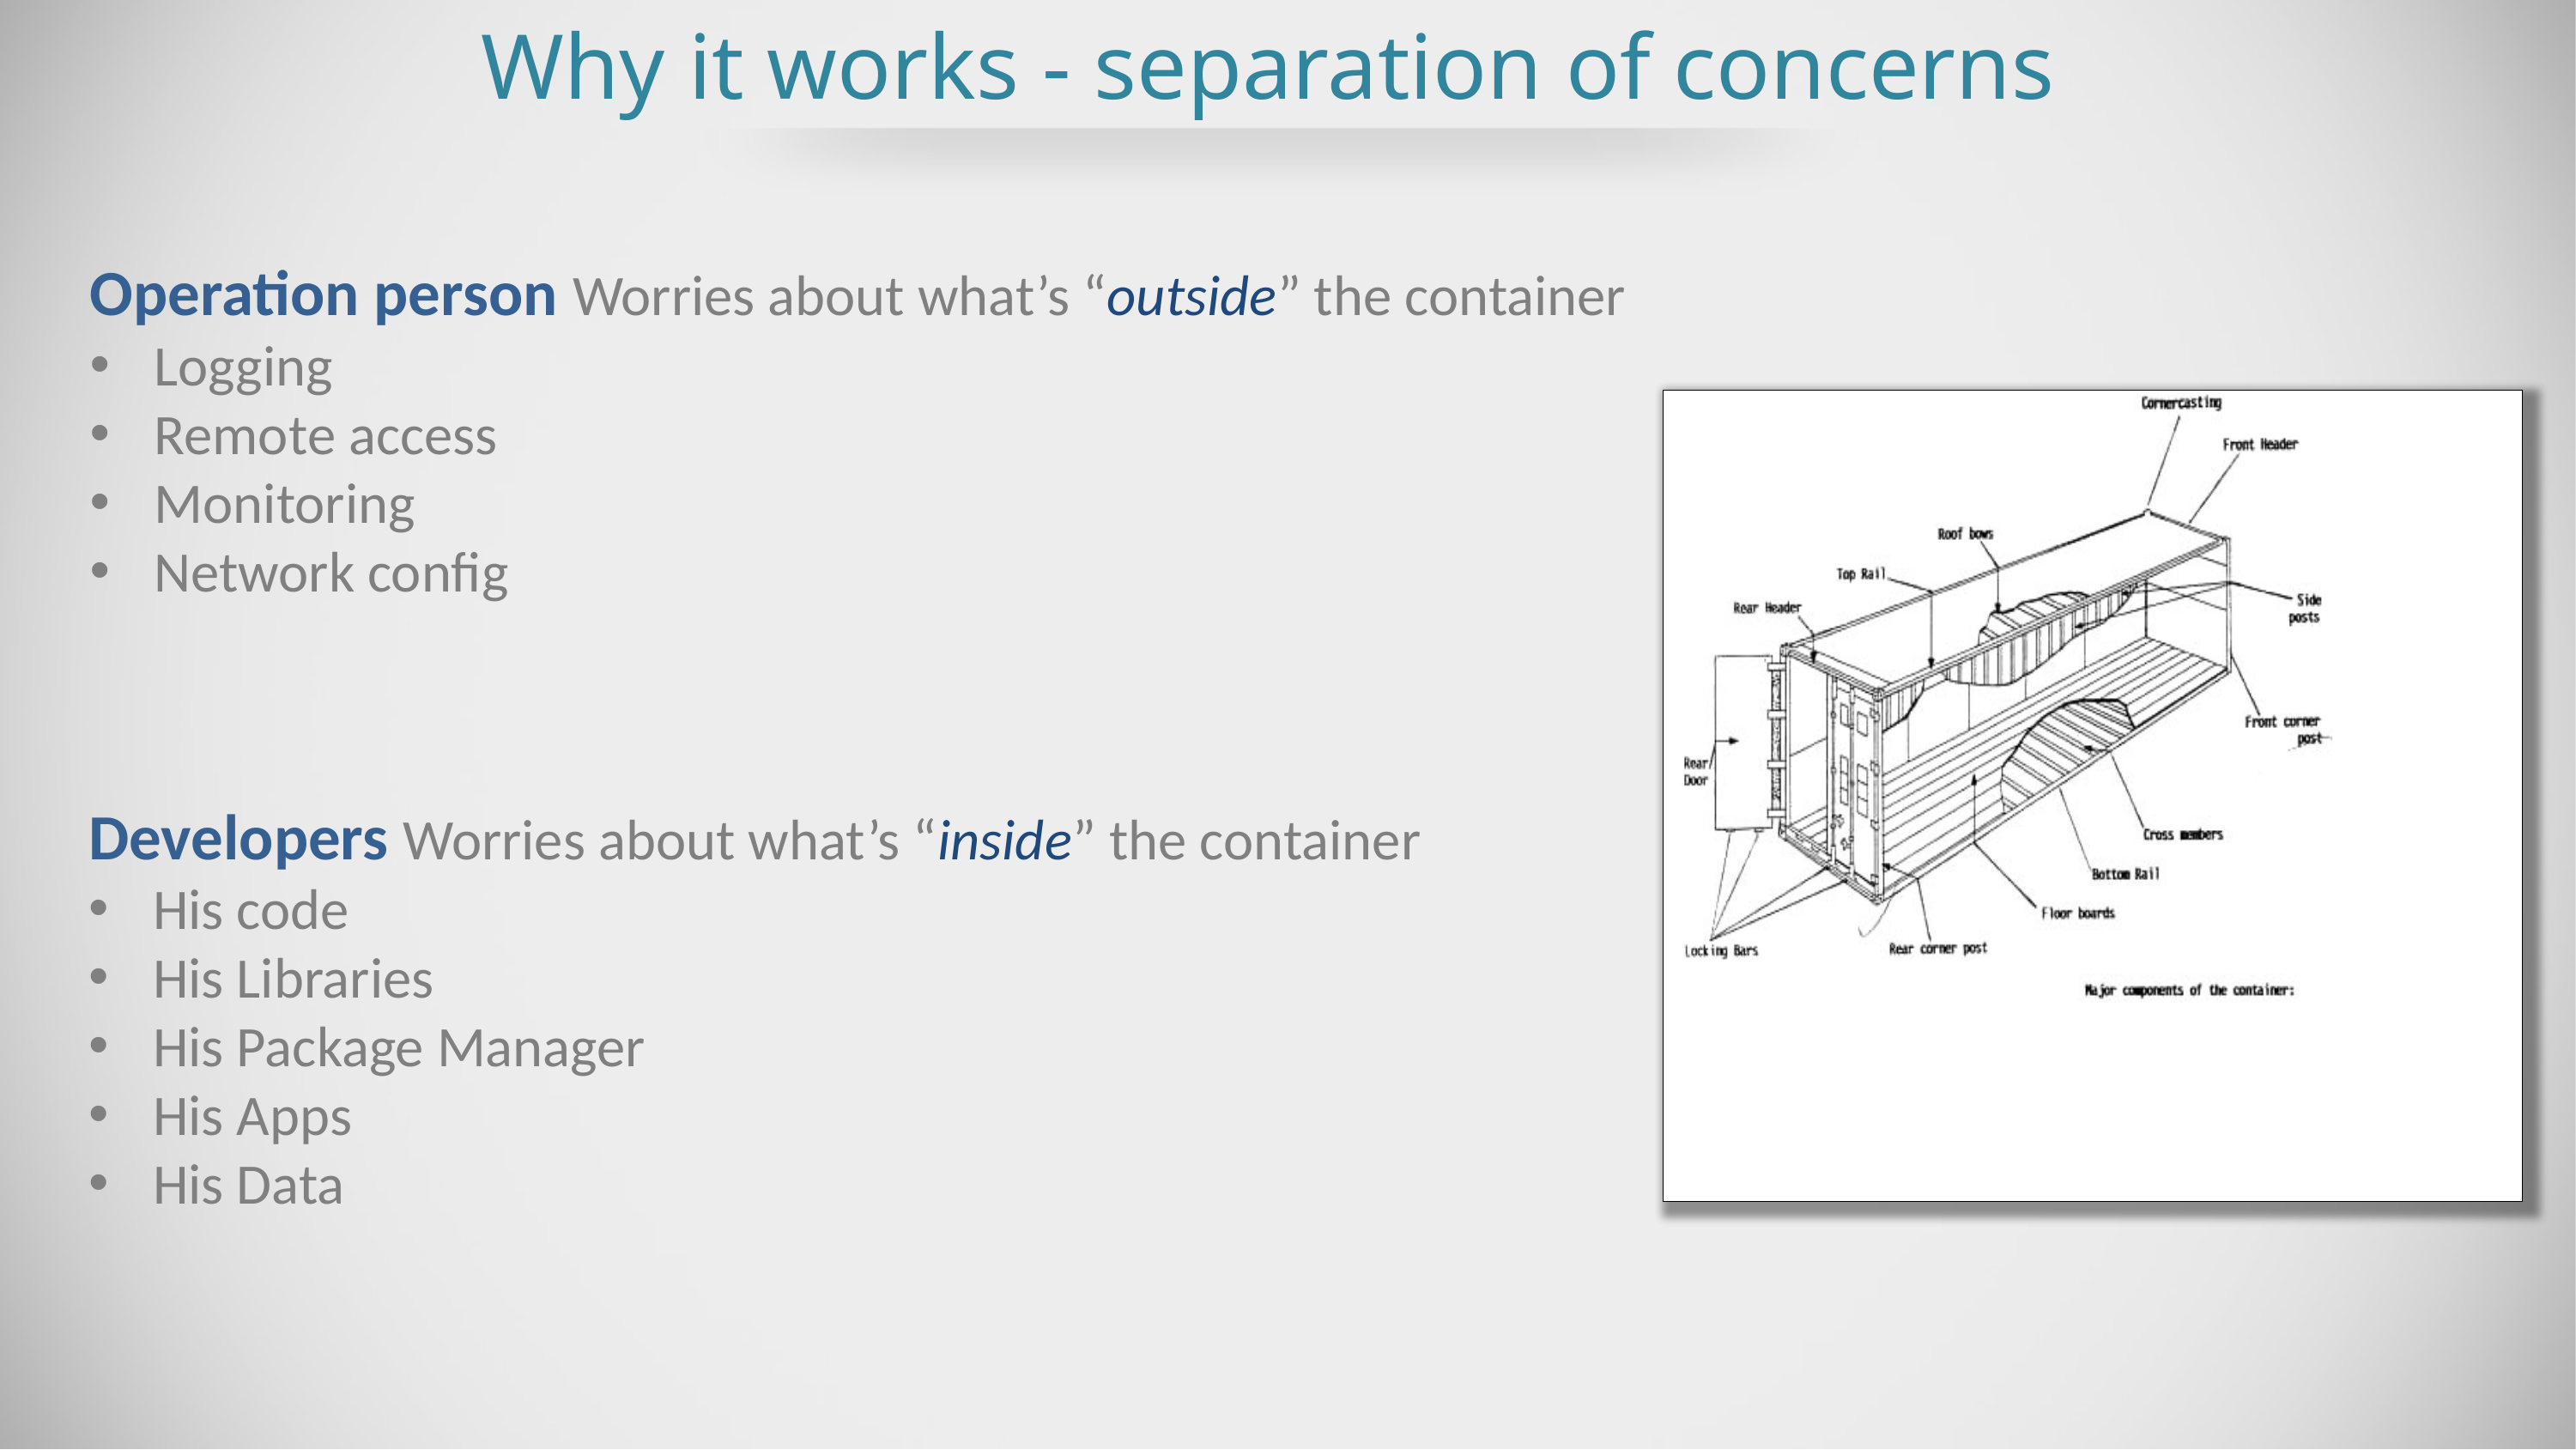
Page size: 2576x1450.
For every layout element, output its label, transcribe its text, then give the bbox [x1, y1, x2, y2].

text_box Why it works - separation of concerns [225, 3, 1179, 124]
text_box Operation person Worries about what’s “outside” the container Logging Remote access Monitoring Network config [1352, 245, 1640, 799]
text_box Why it works - separation of concerns [1352, 3, 2312, 124]
text_box Operation person Worries about what’s “outside” the container Logging Remote access Monitoring Network config [76, 245, 1179, 719]
picture [0, 0, 2576, 1449]
text_box Developers Worries about what’s “inside” the container His code His Libraries His Package Manager His Apps His Data [76, 719, 1434, 1291]
